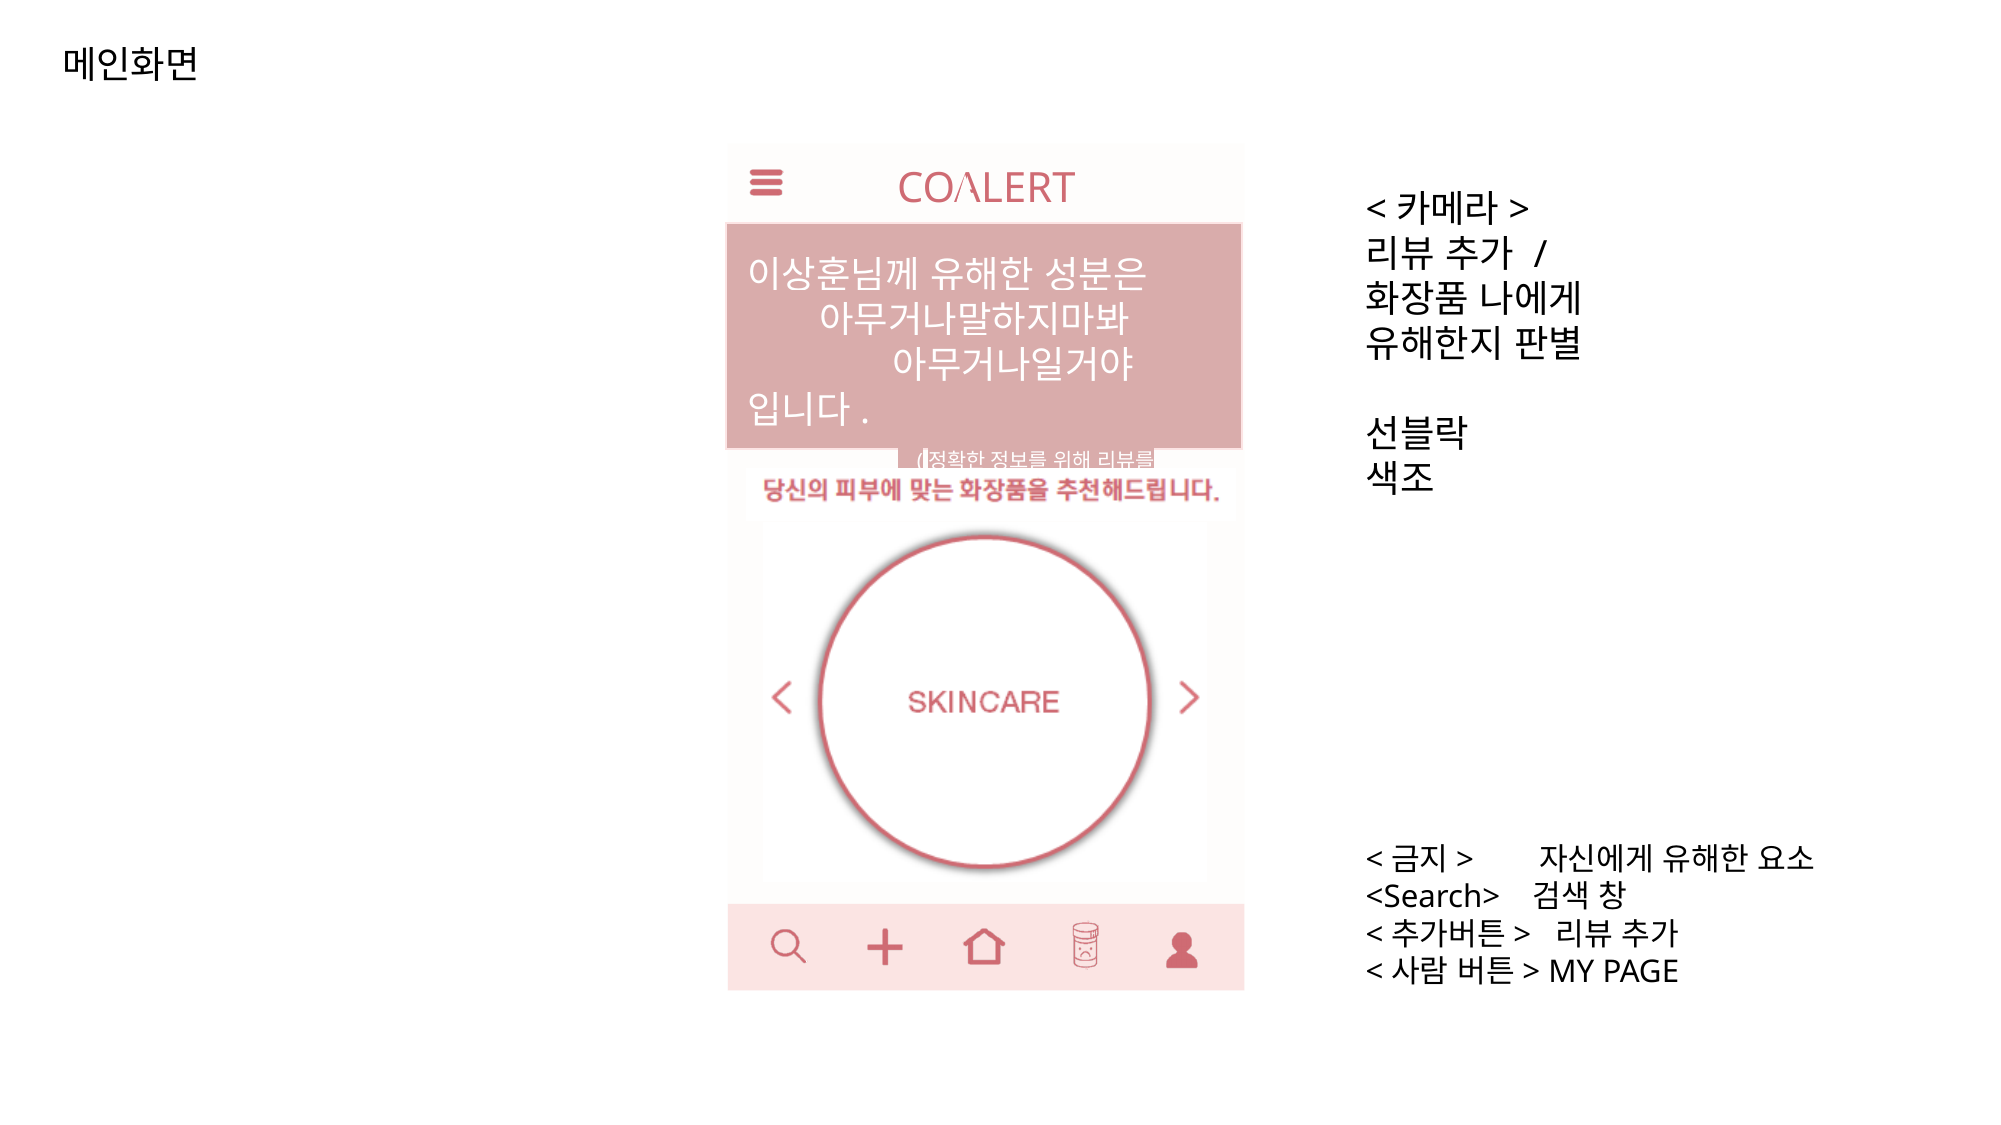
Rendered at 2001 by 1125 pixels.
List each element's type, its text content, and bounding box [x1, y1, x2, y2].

picture [746, 468, 1236, 521]
text_box [727, 143, 1245, 903]
text_box [725, 222, 1243, 450]
text_box 메인화면 [47, 33, 345, 94]
text_box <금지> 자신에게 유해한 요소 <Search> 검색 창 <추가버튼> 리뷰 추가 <사람 버튼> MY PAGE [1350, 831, 1831, 997]
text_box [727, 903, 1245, 991]
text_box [765, 152, 1207, 219]
picture [747, 164, 765, 201]
text_box 이상훈님께 유해한 성분은 아무거나말하지마봐 아무거나일거야 입니다. (정확한 정보를 위해 리뷰를 적어주세요!) [732, 243, 1243, 508]
text_box <카메라> 리뷰 추가 / 화장품 나에게 유해한지 판별 선블락 색조 [1350, 177, 1648, 598]
picture [763, 522, 1207, 882]
